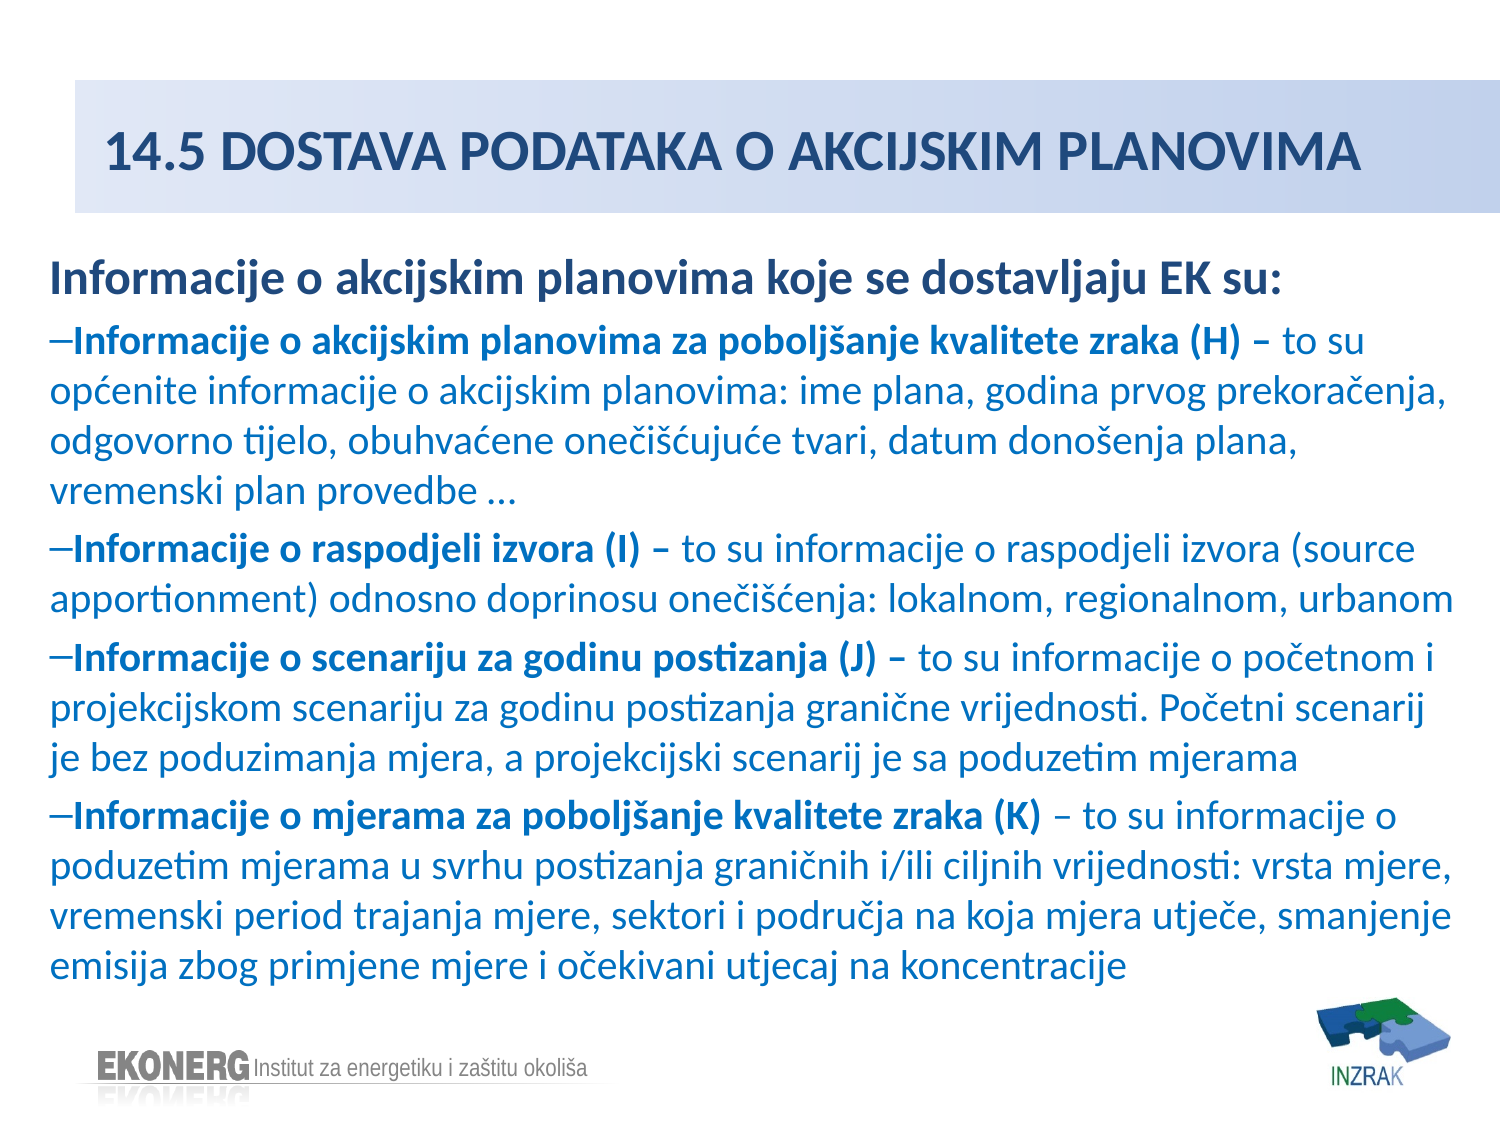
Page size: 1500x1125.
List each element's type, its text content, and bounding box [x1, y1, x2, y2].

text_box Informacije o akcijskim planovima koje se dostavljaju EK su: Informacije o akcijskim planovima za poboljšanje kvalitete zraka (H) – to su općenite informacije o akcijskim planovima: ime plana, godina prvog prekoračenja, odgovorno tijelo, obuhvaćene onečišćujuće tvari, datum donošenja plana, vremenski plan provedbe … Informacije o raspodjeli izvora (I) – to su informacije o raspodjeli izvora (source apportionment) odnosno doprinosu onečišćenja: lokalnom, regionalnom, urbanom Informacije o scenariju za godinu postizanja (J) – to su informacije o početnom i projekcijskom scenariju za godinu postizanja granične vrijednosti. Početni scenarij je bez poduzimanja mjera, a projekcijski scenarij je sa poduzetim mjerama Informacije o mjerama za poboljšanje kvalitete zraka (K) – to su informacije o poduzetim mjerama u svrhu postizanja graničnih i/ili ciljnih vrijednosti: vrsta mjere, vremenski period trajanja mjere, sektori i područja na koja mjera utječe, smanjenje emisija zbog primjene mjere i očekivani utjecaj na koncentracije [34, 237, 1479, 1011]
picture [1315, 996, 1451, 1093]
title 14.5 DOSTAVA PODATAKA O AKCIJSKIM PLANOVIMA [75, 80, 1500, 213]
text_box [61, 1038, 636, 1112]
